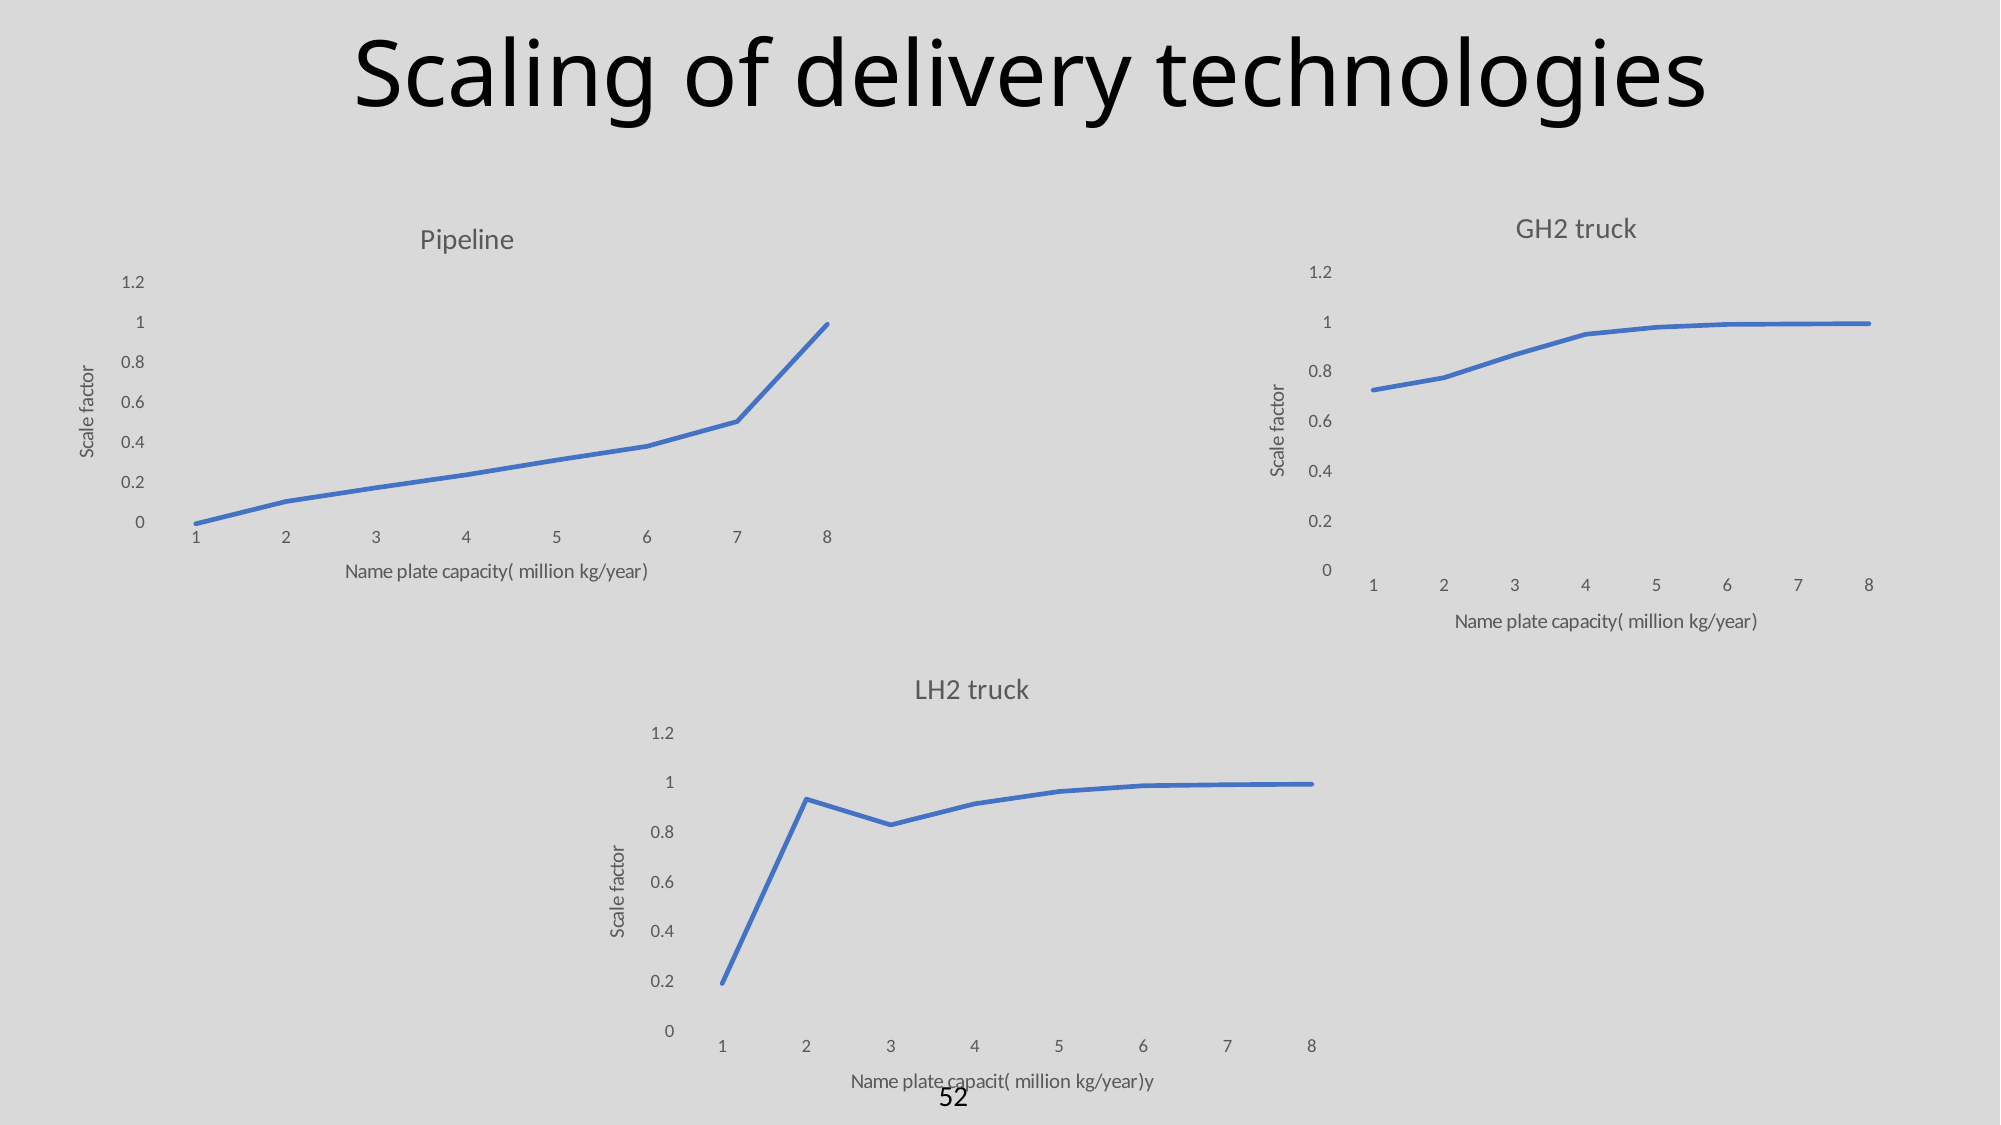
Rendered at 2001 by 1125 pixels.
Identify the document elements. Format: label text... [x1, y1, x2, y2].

chart [44, 203, 890, 615]
chart [575, 190, 1919, 1125]
title Scaling of delivery technologies [100, 0, 1963, 154]
